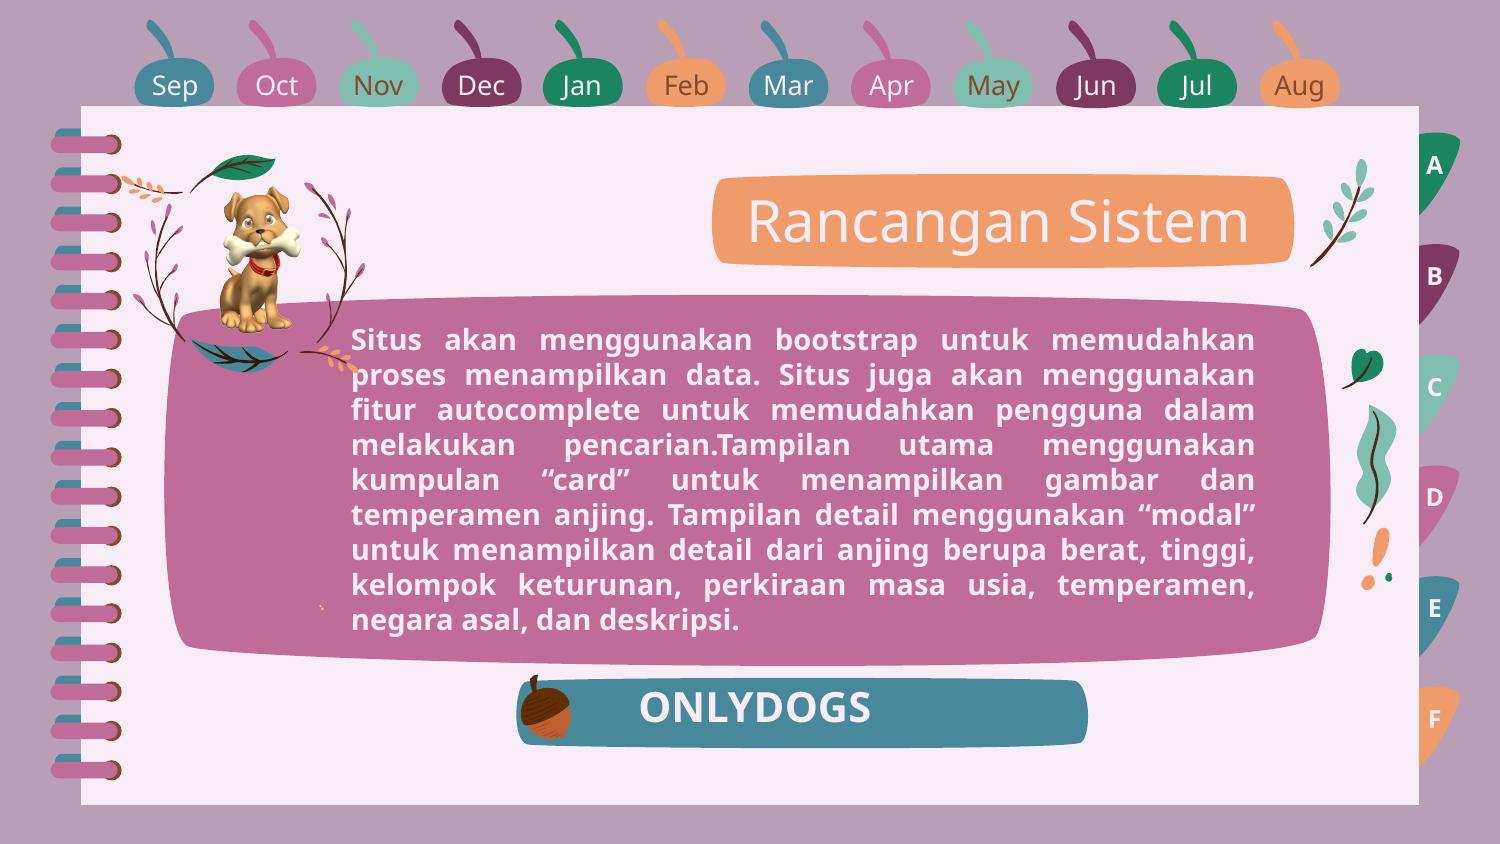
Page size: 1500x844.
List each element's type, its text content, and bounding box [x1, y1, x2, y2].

picture [177, 173, 343, 339]
text_box D [1408, 466, 1462, 522]
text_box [1286, 155, 1385, 268]
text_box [121, 154, 368, 375]
text_box F [1408, 688, 1462, 743]
text_box B [1408, 245, 1462, 300]
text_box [129, 19, 1352, 109]
text_box A [1408, 134, 1462, 190]
text_box [577, 678, 1089, 749]
title Rancangan Sistem [731, 143, 1286, 270]
text_box E [1408, 577, 1462, 633]
subtitle ONLYDOGS [563, 665, 947, 728]
text_box [164, 294, 1331, 666]
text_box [517, 674, 576, 740]
subtitle Situs akan menggunakan bootstrap untuk memudahkan proses menampilkan data. Situs juga akan menggunakan fitur autocomplete untuk memudahkan pengguna dalam melakukan pencarian.Tampilan utama menggunakan kumpulan “card” untuk menampilkan gambar dan temperamen anjing. Tampilan detail menggunakan “modal” untuk menampilkan detail dari anjing berupa berat, tinggi, kelompok keturunan, perkiraan masa usia, temperamen, negara asal, dan deskripsi. [335, 309, 1272, 649]
text_box [711, 177, 731, 264]
text_box C [1408, 355, 1462, 411]
